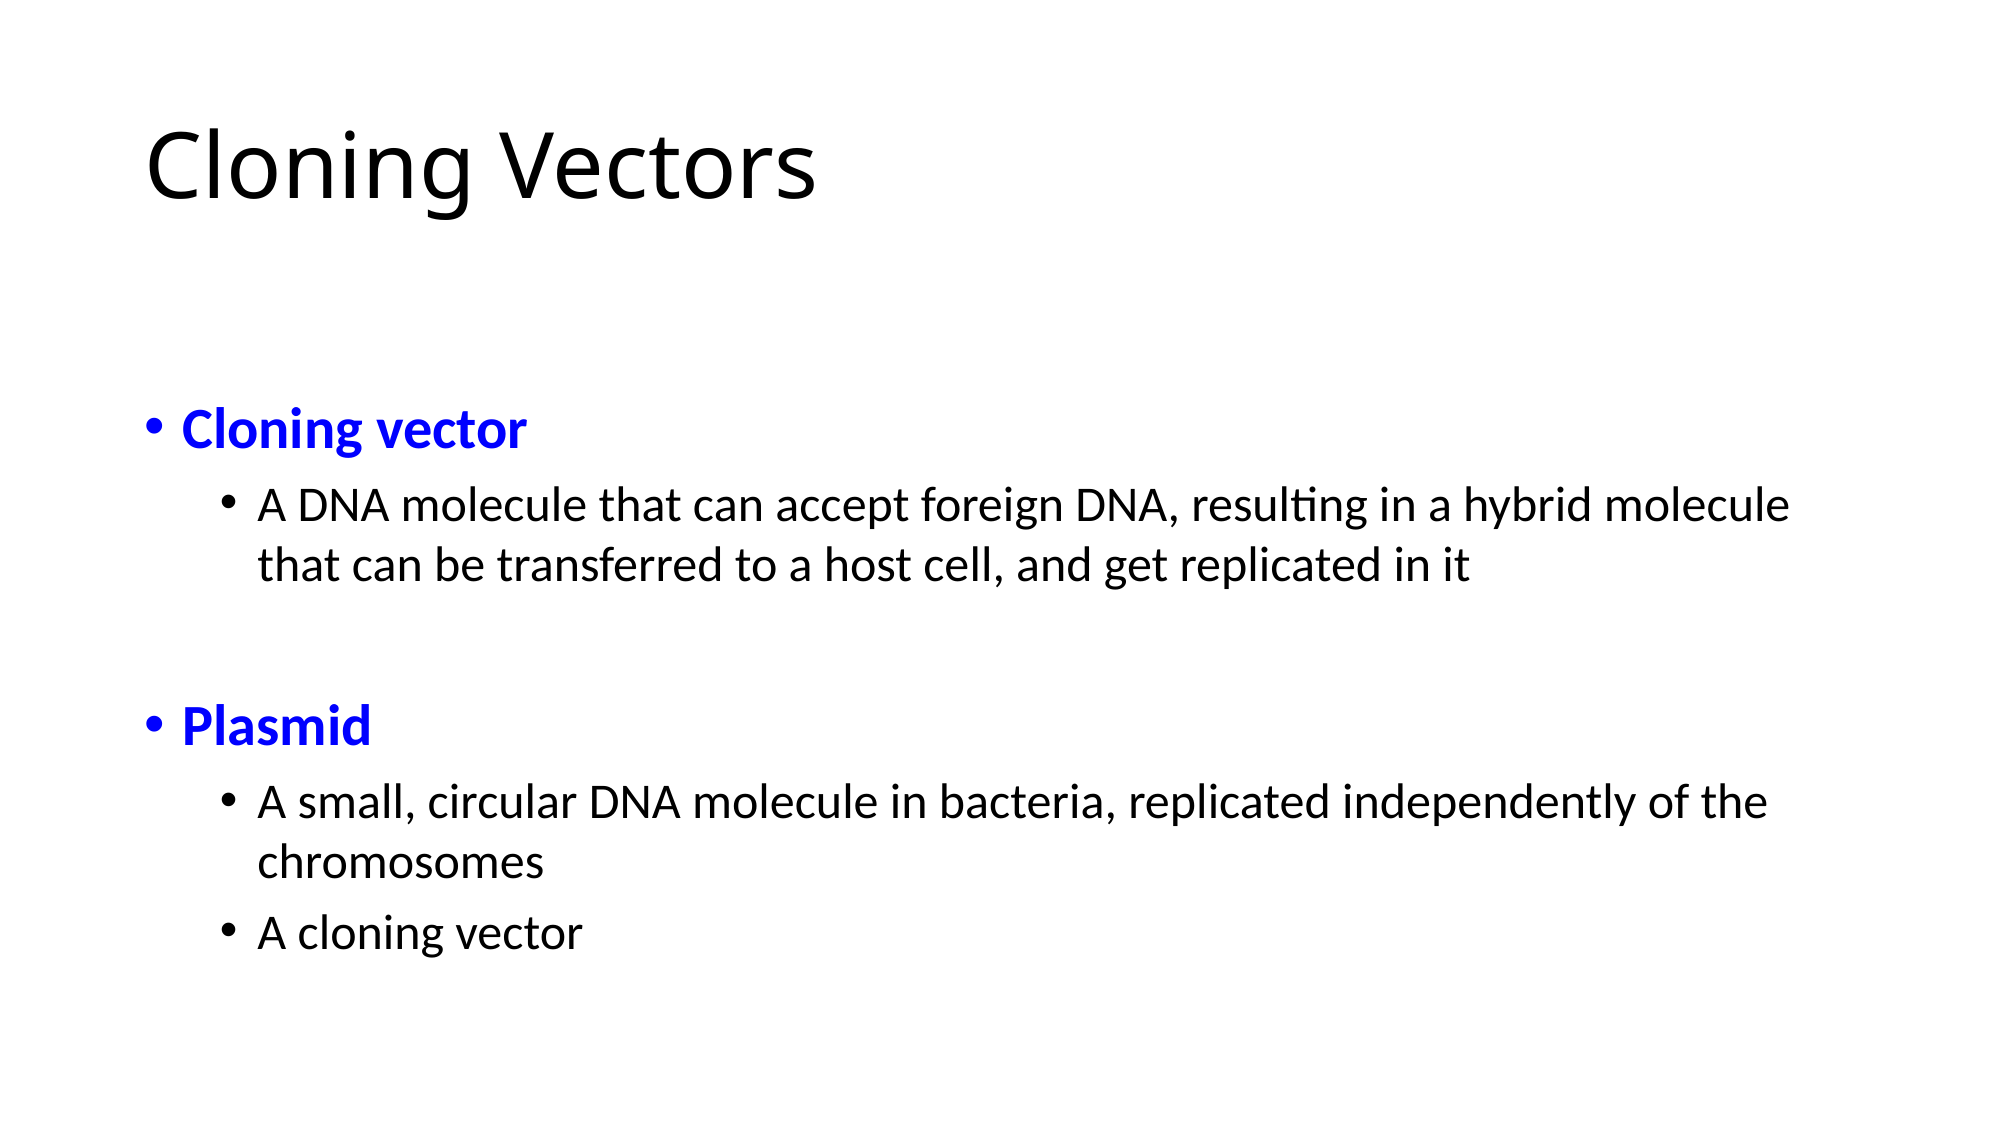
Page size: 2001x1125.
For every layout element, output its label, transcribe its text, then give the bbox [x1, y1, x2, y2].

title Cloning Vectors [136, 59, 1863, 278]
list Cloning vector A DNA molecule that can accept foreign DNA, resulting in a hybrid molecule that can be transferred to a host cell, and get replicated in it Plasmid A small, circular DNA molecule in bacteria, replicated independently of the chromosomes A cloning vector [136, 298, 1863, 1014]
